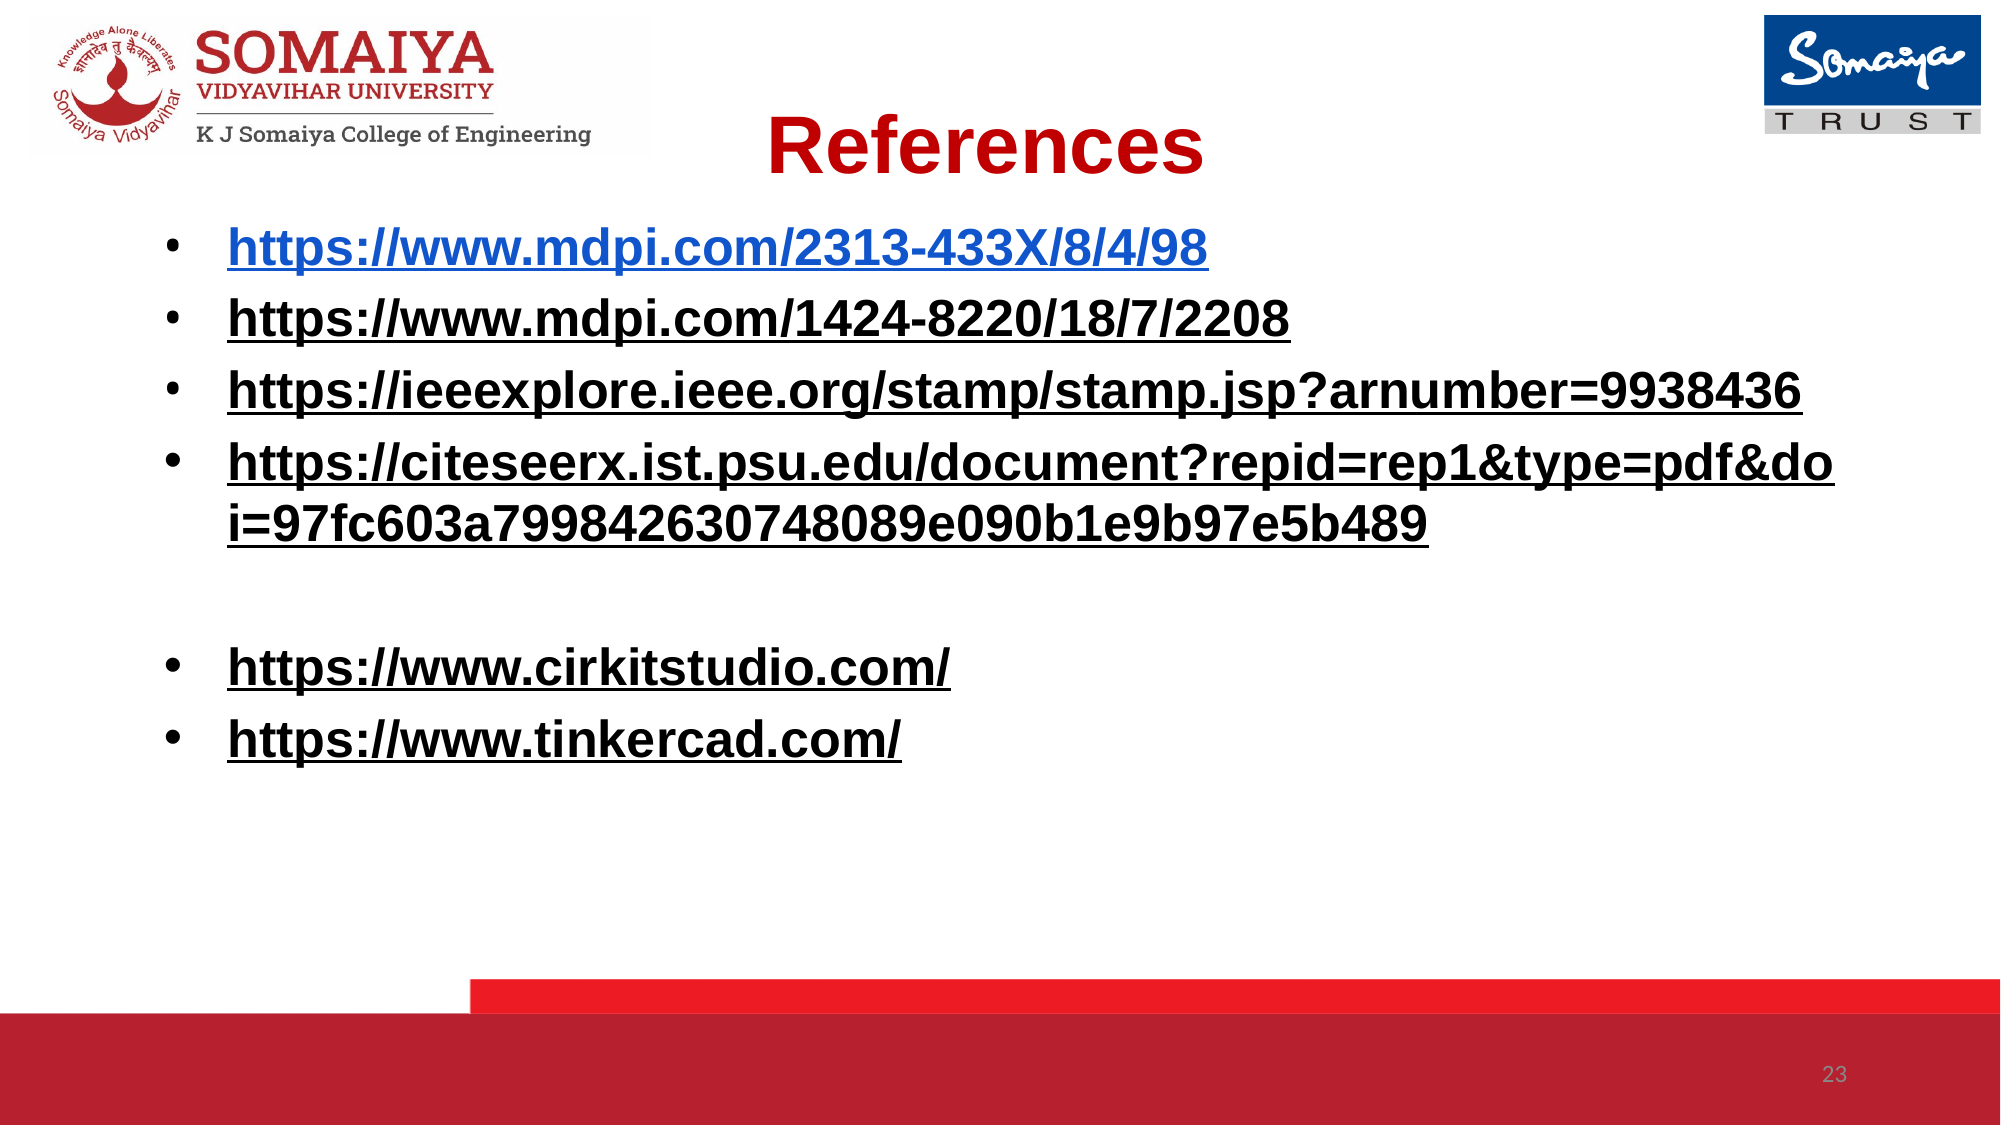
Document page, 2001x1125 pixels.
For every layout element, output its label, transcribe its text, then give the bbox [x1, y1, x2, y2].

slide_number ‹#› [1412, 1042, 1863, 1103]
list https://www.mdpi.com/2313-433X/8/4/98 https://www.mdpi.com/1424-8220/18/7/2208 https://ieeexplore.ieee.org/stamp/stamp.jsp?arnumber=9938436 https://citeseerx.ist.psu.edu/document?repid=rep1&type=pdf&doi=97fc603a799842630748089e090b1e9b97e5b489 https://www.cirkitstudio.com/ https://www.tinkercad.com/ [137, 196, 1863, 1014]
picture [0, 980, 2000, 1125]
picture [1764, 15, 1981, 134]
picture [29, 15, 651, 157]
title References [137, 59, 1863, 196]
